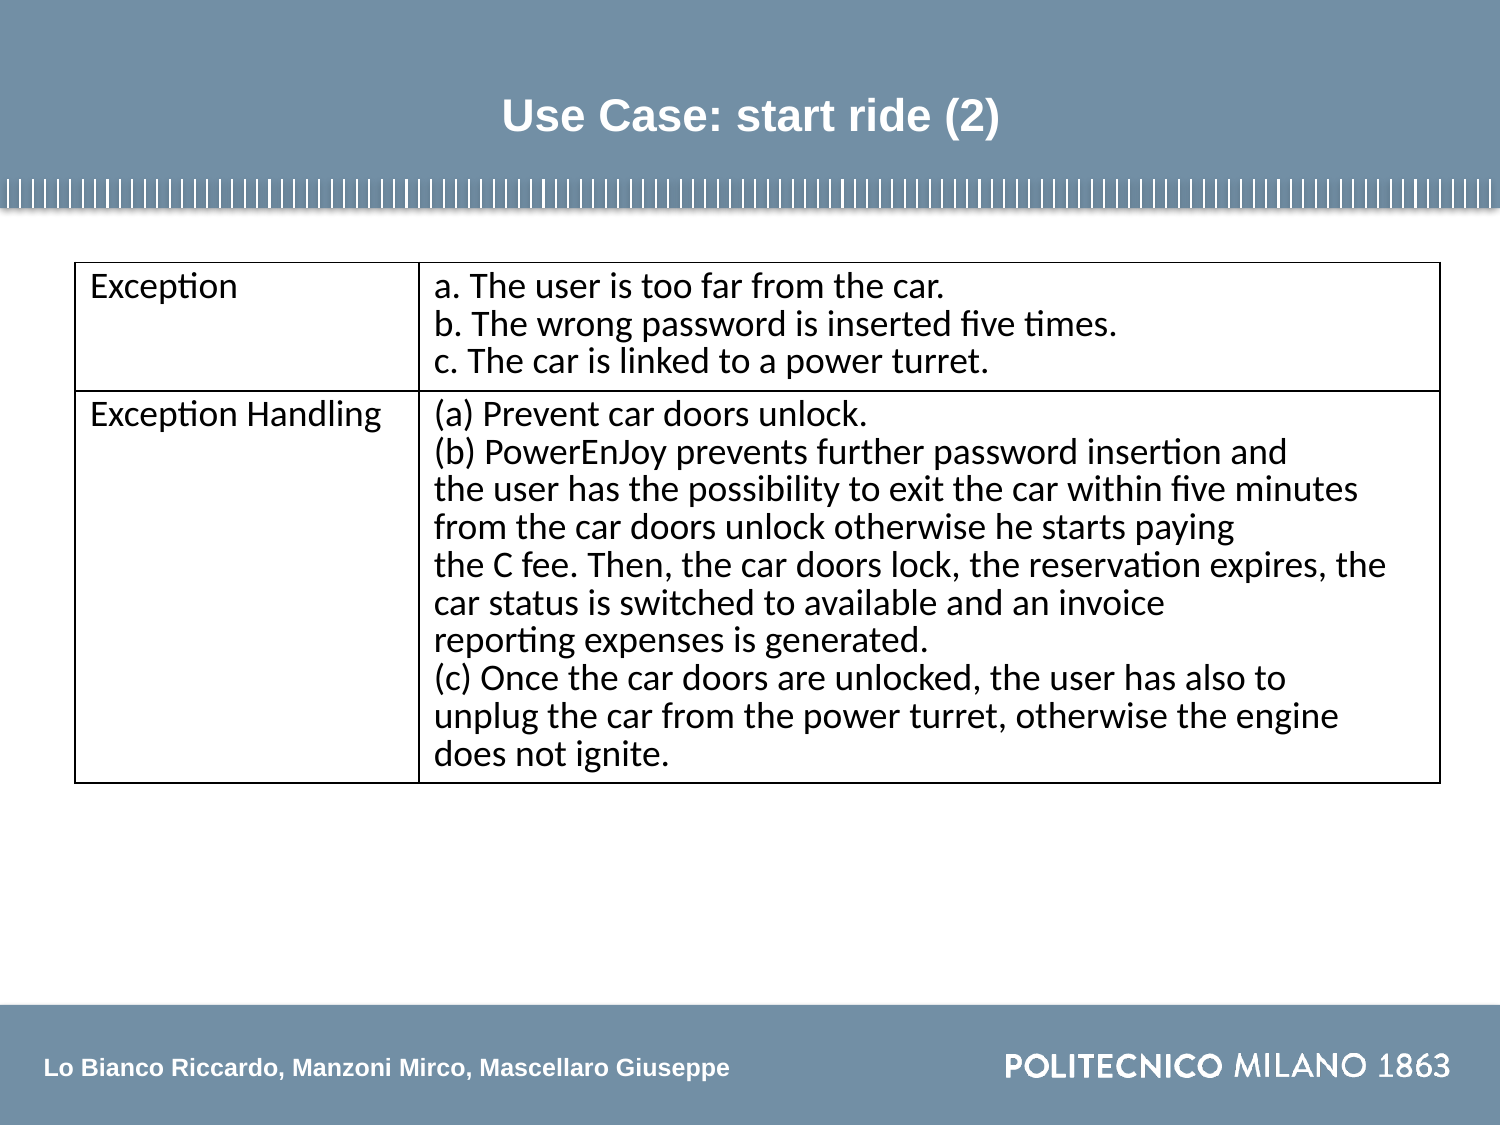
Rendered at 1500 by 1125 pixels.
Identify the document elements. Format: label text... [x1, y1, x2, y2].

table_cell Exception Handling [76, 392, 418, 782]
table_cell (a) Prevent car doors unlock. (b) PowerEnJoy prevents further password insertion and the user has the possibility to exit the car within five minutes from the car doors unlock otherwise he starts paying the C fee. Then, the car doors lock, the reservation expires, the car status is switched to available and an invoice reporting expenses is generated. (c) Once the car doors are unlocked, the user has also to unplug the car from the power turret, otherwise the engine does not ignite. [420, 392, 1439, 782]
title Use Case: start ride (2) [47, 22, 1455, 161]
table_header Exception [76, 263, 418, 390]
table_header a. The user is too far from the car. b. The wrong password is inserted five times. c. The car is linked to a power turret. [420, 263, 1439, 390]
picture [999, 1041, 1456, 1089]
